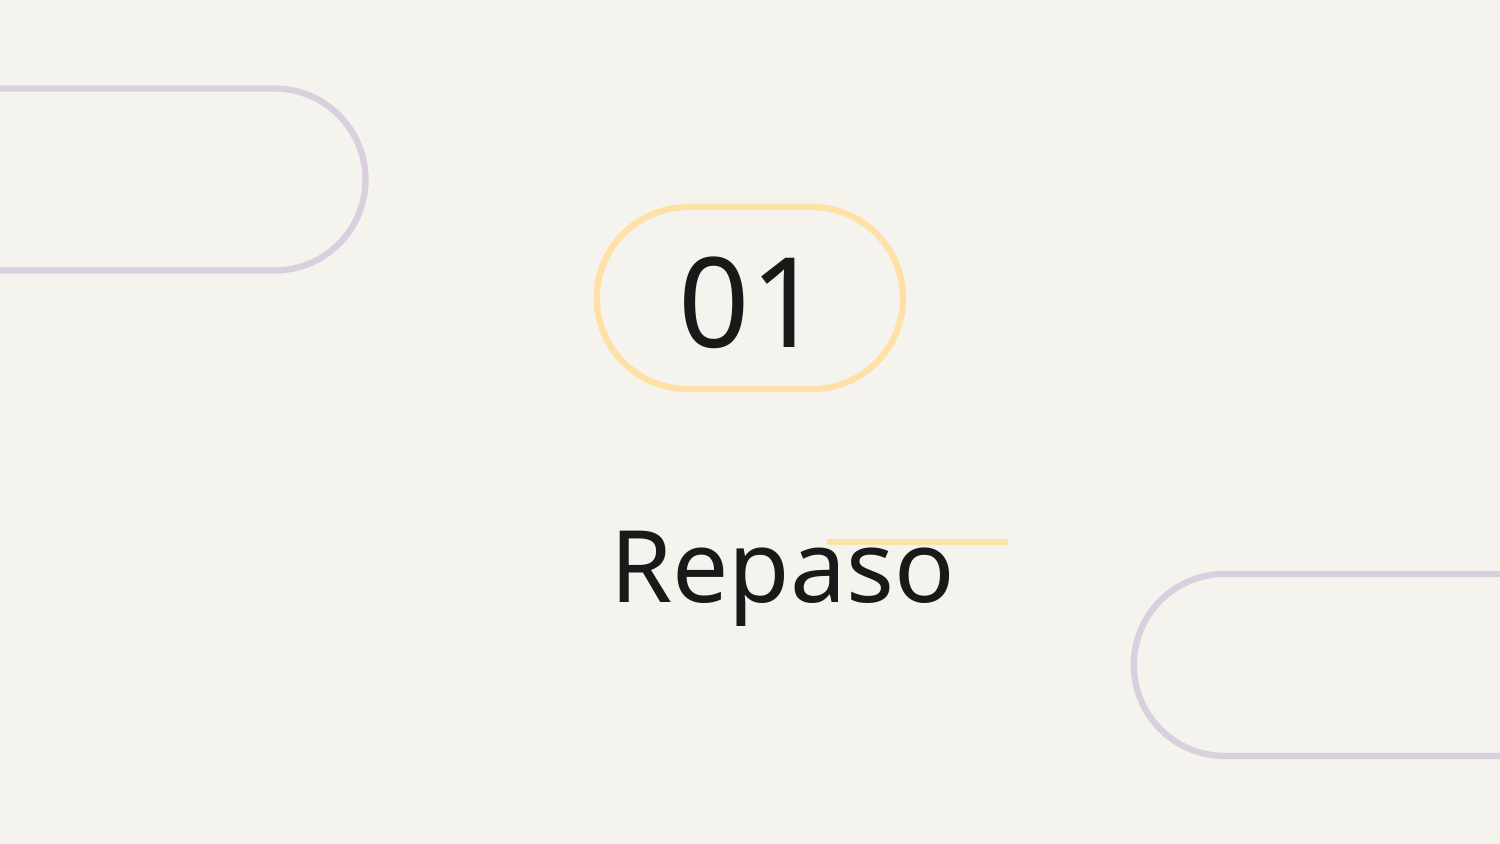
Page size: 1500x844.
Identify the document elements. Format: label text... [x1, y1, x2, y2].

text_box [610, 346, 890, 390]
title 01 [491, 207, 1009, 346]
title Repaso [425, 499, 1141, 638]
